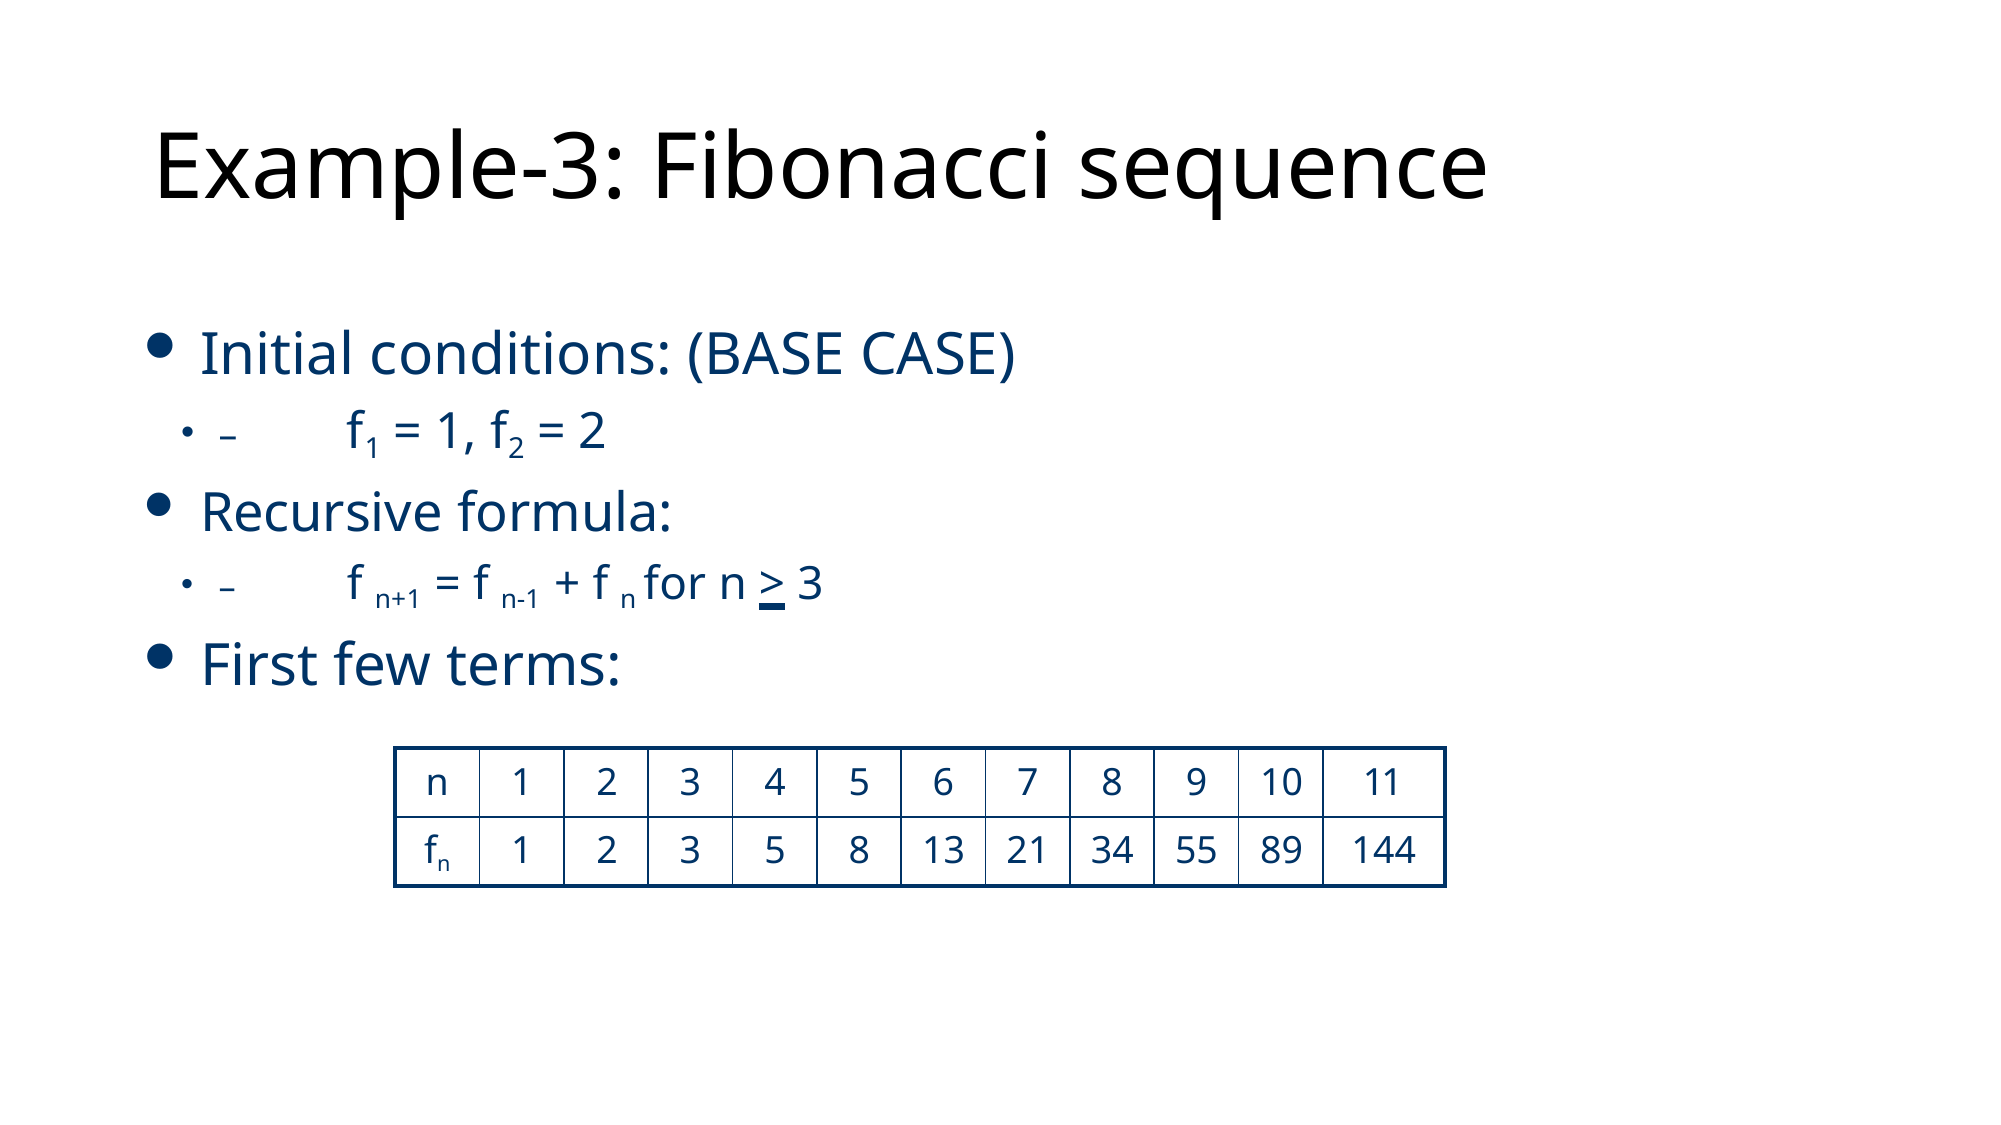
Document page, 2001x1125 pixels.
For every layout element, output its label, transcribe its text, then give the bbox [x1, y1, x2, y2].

list Initial conditions: (BASE CASE) – f1 = 1, f2 = 2 Recursive formula: – f n+1 = f n-1 + f n for n > 3 First few terms: [137, 299, 1863, 954]
table_header 10 [1239, 750, 1322, 816]
table_cell fn [397, 818, 479, 884]
table_cell 144 [1324, 818, 1443, 884]
table_header 8 [1071, 750, 1153, 816]
table_cell 13 [902, 818, 985, 884]
table_header 11 [1324, 750, 1443, 816]
table_header 4 [733, 750, 816, 816]
table_cell 21 [986, 818, 1069, 884]
table_cell 5 [733, 818, 816, 884]
table_header 5 [818, 750, 900, 816]
table_header 7 [986, 750, 1069, 816]
table_cell 34 [1071, 818, 1153, 884]
title Example-3: Fibonacci sequence [137, 59, 1863, 278]
table_cell 89 [1239, 818, 1322, 884]
table_cell 8 [818, 818, 900, 884]
table_header 1 [480, 750, 563, 816]
table_cell 55 [1155, 818, 1238, 884]
table_header n [397, 750, 479, 816]
table_cell 3 [649, 818, 732, 884]
table_header 3 [649, 750, 732, 816]
table_cell 1 [480, 818, 563, 884]
table_header 2 [565, 750, 647, 816]
table_header 9 [1155, 750, 1238, 816]
table_cell 2 [565, 818, 647, 884]
table_header 6 [902, 750, 985, 816]
